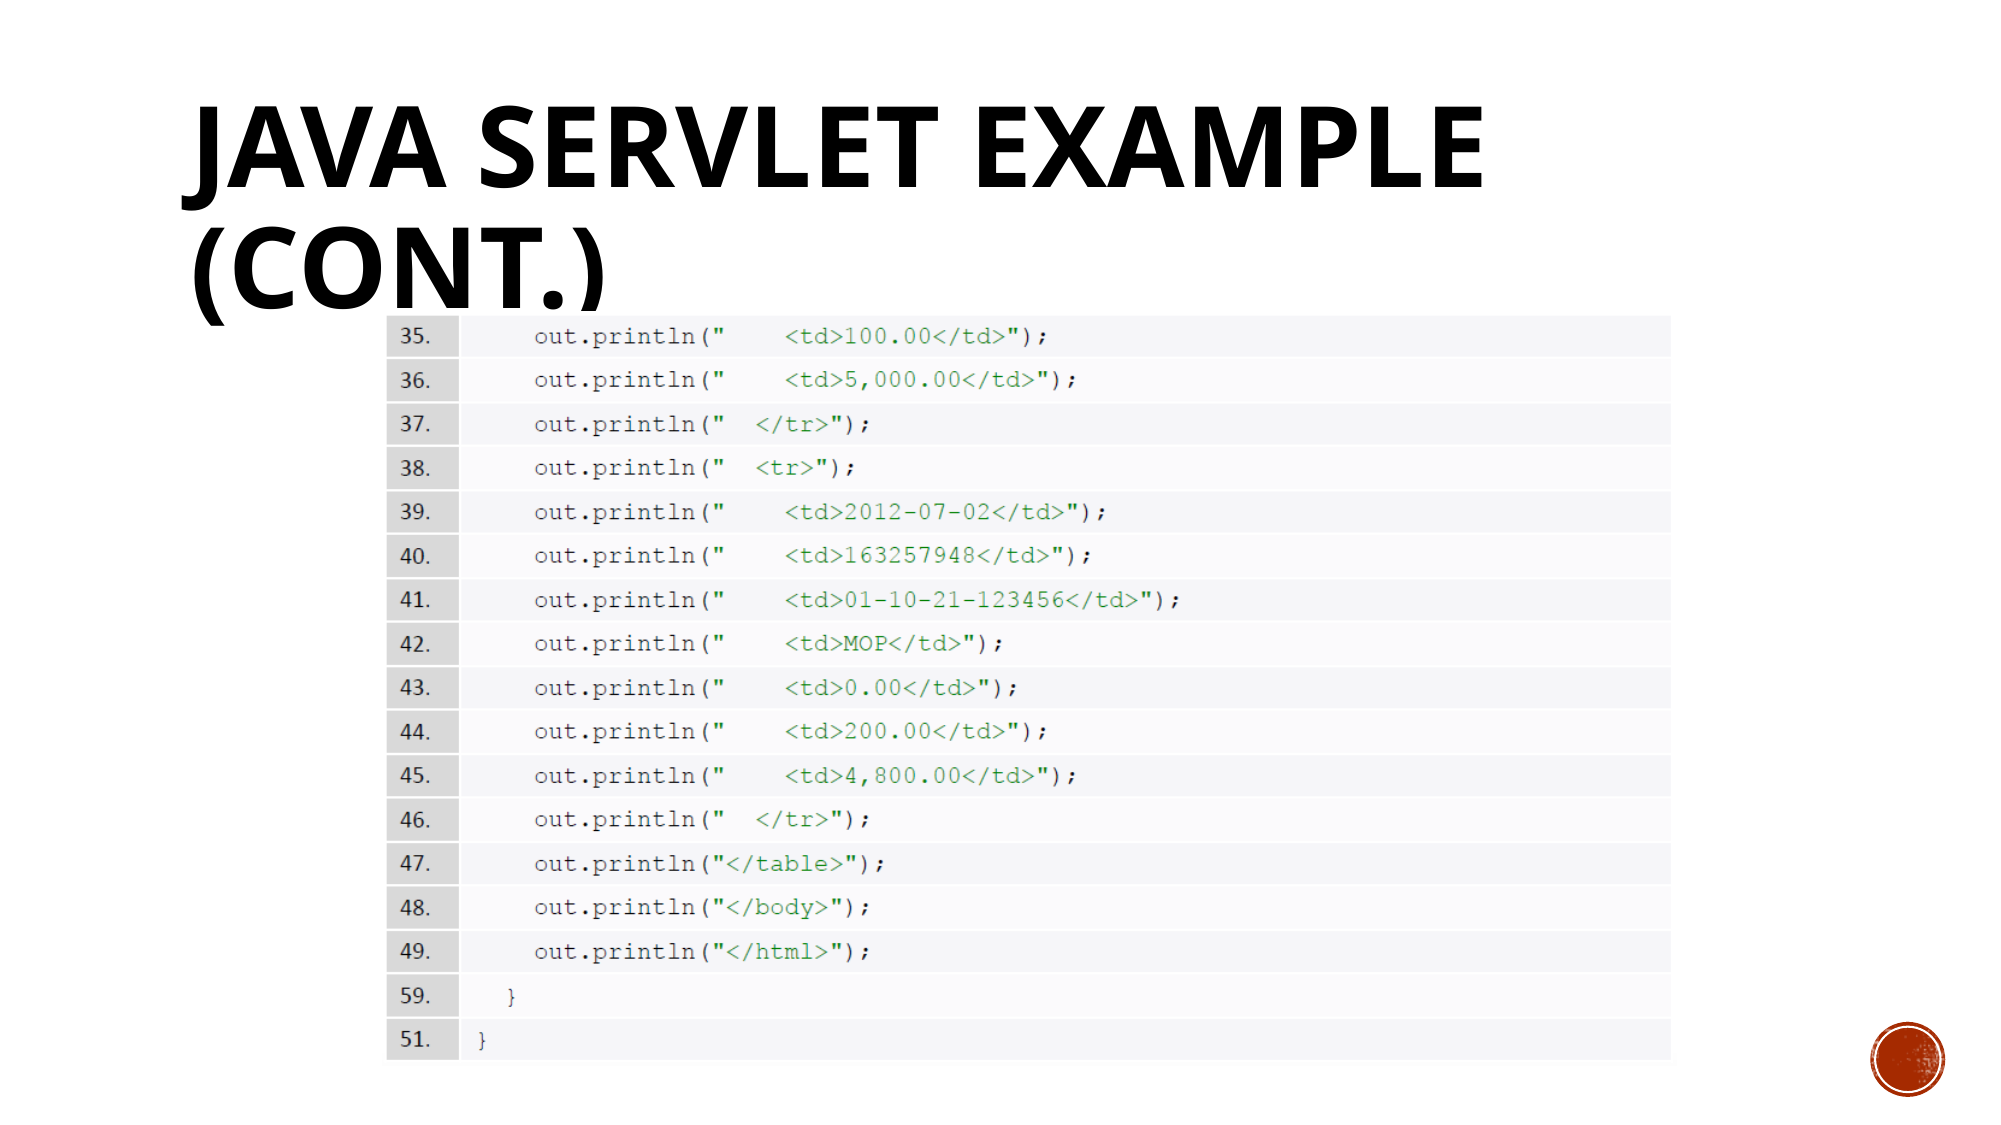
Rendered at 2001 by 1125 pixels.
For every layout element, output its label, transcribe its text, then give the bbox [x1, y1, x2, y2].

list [386, 314, 1674, 1063]
title Java Servlet Example (cont.) [175, 79, 1826, 344]
